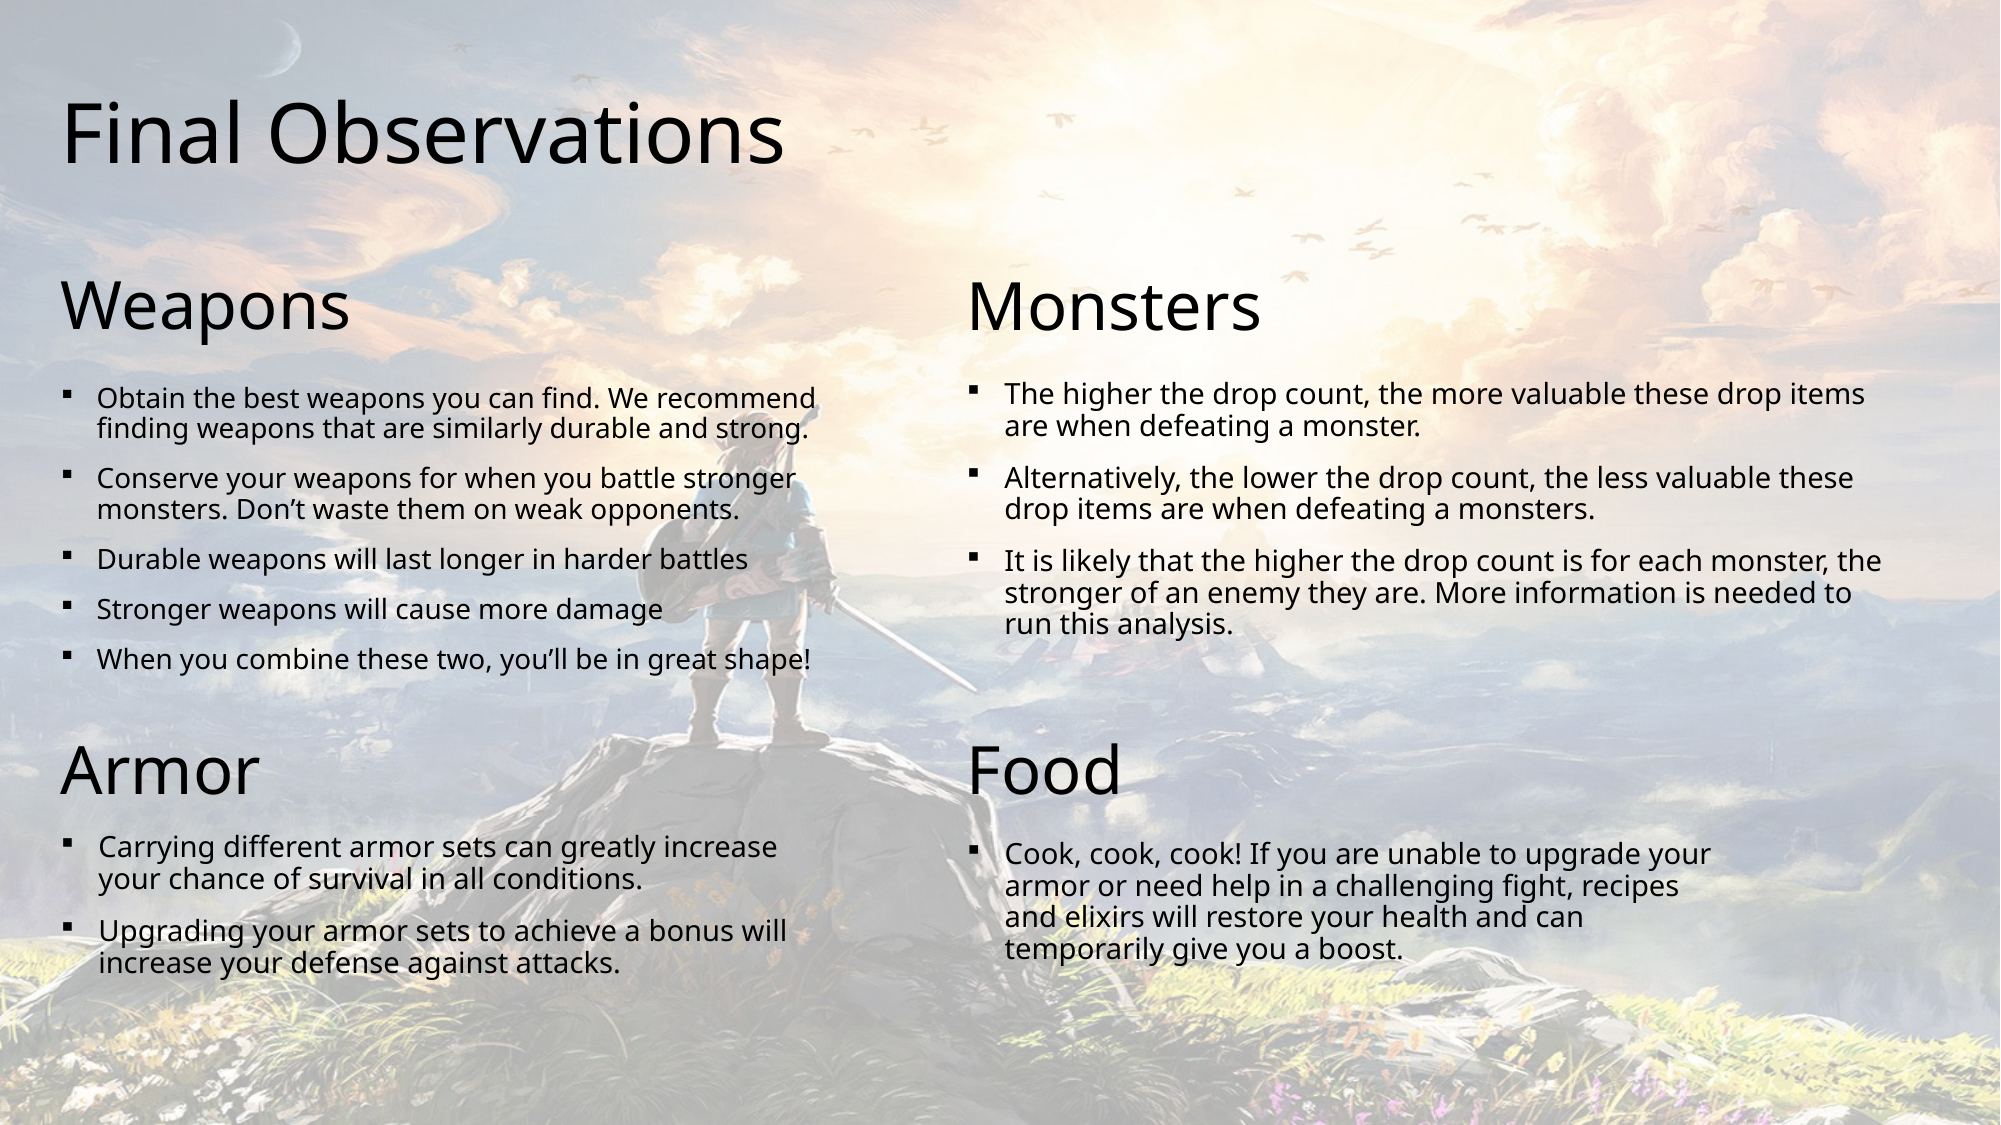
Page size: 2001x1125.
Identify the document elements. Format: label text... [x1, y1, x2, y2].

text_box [45, 713, 844, 1076]
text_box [951, 249, 1907, 700]
title Final Observations [45, 27, 1771, 246]
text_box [951, 716, 1751, 1025]
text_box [45, 245, 844, 699]
